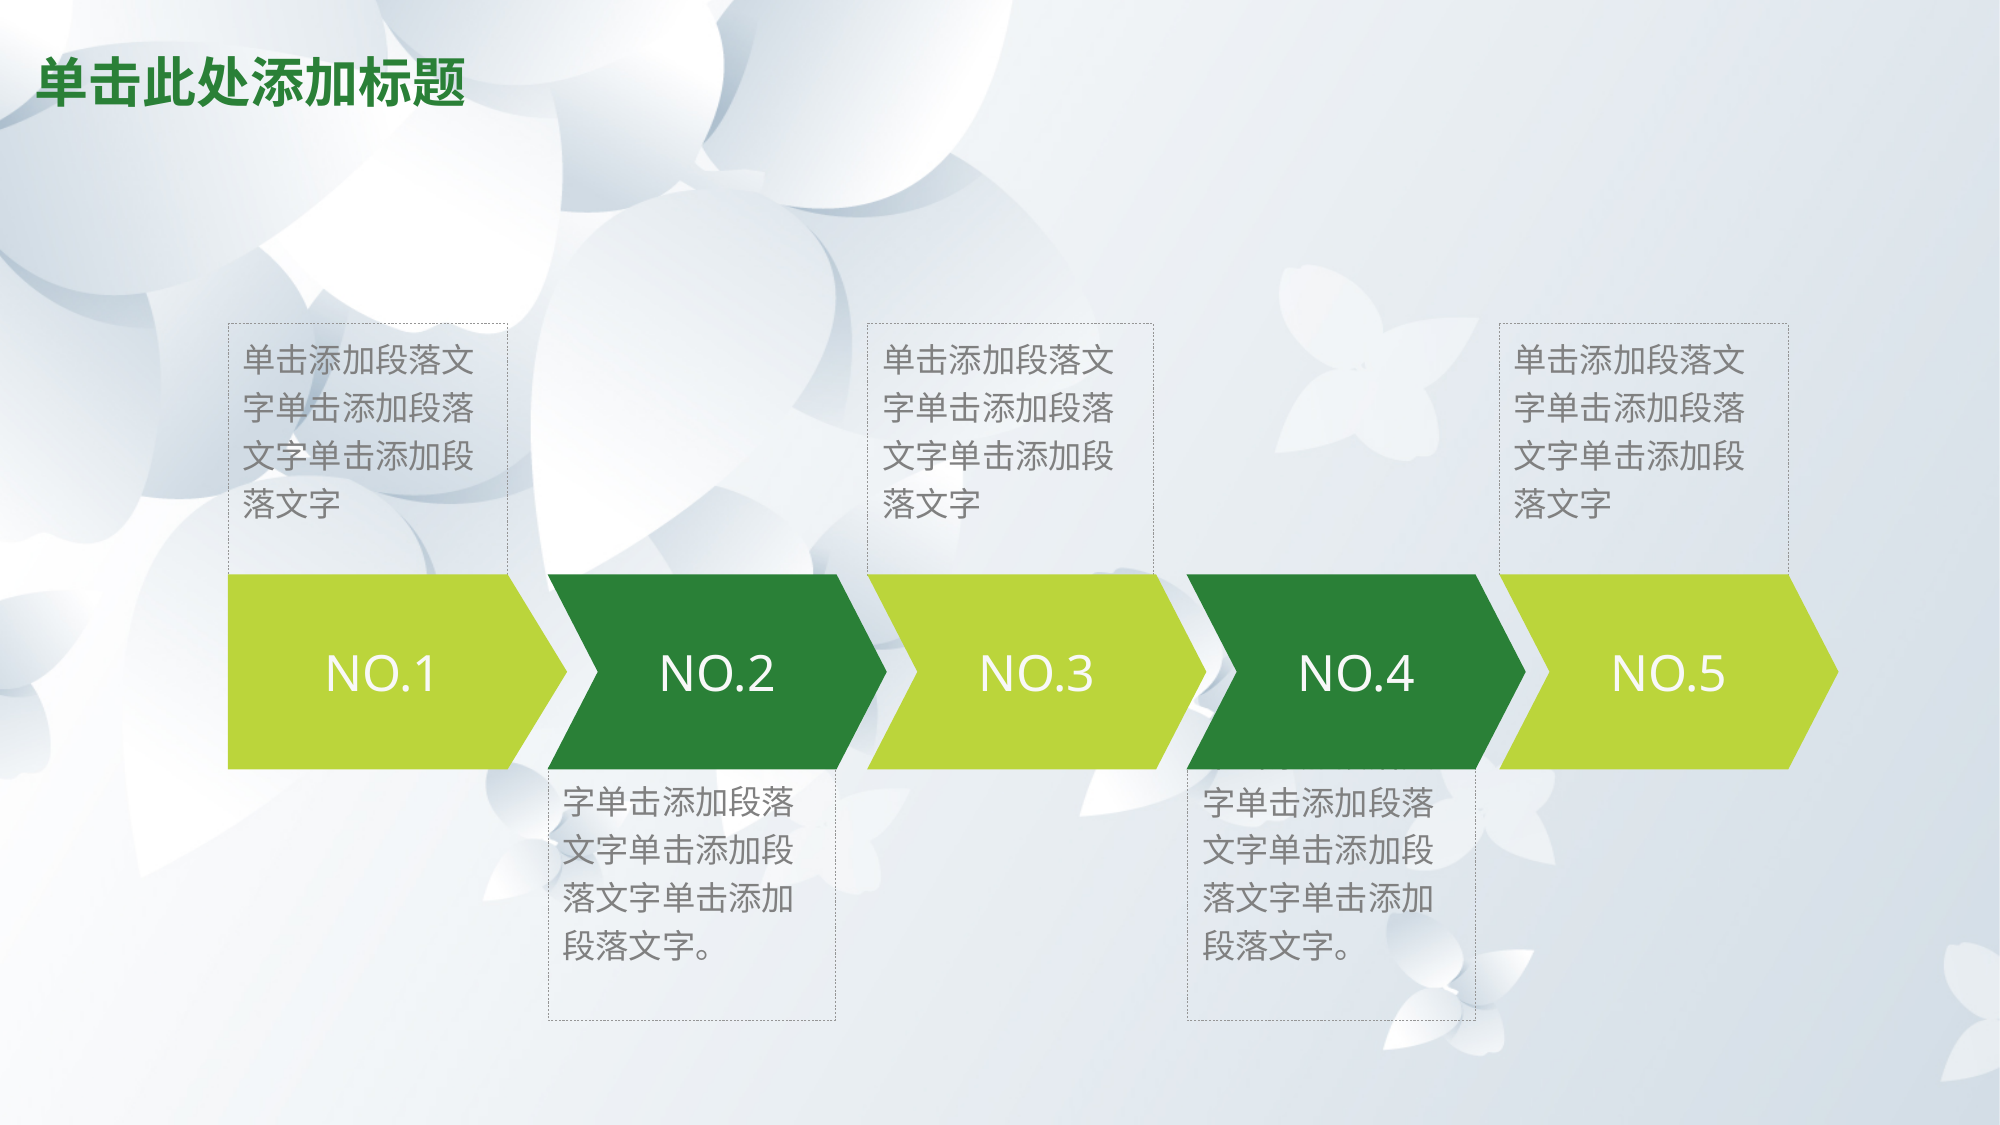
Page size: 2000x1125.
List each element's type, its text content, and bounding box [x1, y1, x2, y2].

text_box 单击添加段落文字单击添加段落文字单击添加段落文字单击添加段落文字。 [547, 770, 836, 1021]
text_box NO.5 [1499, 574, 1839, 770]
text_box 单击添加段落文字单击添加段落文字单击添加段落文字 [867, 323, 1154, 574]
text_box 单击添加段落文字单击添加段落文字单击添加段落文字 [1498, 323, 1789, 575]
text_box NO.1 [227, 574, 568, 770]
text_box NO.4 [1186, 574, 1526, 770]
text_box 单击添加段落文字单击添加段落文字单击添加段落文字单击添加段落文字。 [1187, 770, 1475, 1021]
text_box 单击添加段落文字单击添加段落文字单击添加段落文字 [227, 323, 508, 574]
picture [0, 0, 2000, 1125]
text_box NO.3 [867, 574, 1207, 770]
text_box NO.2 [547, 574, 887, 770]
title 单击此处添加标题 [19, 40, 1820, 121]
